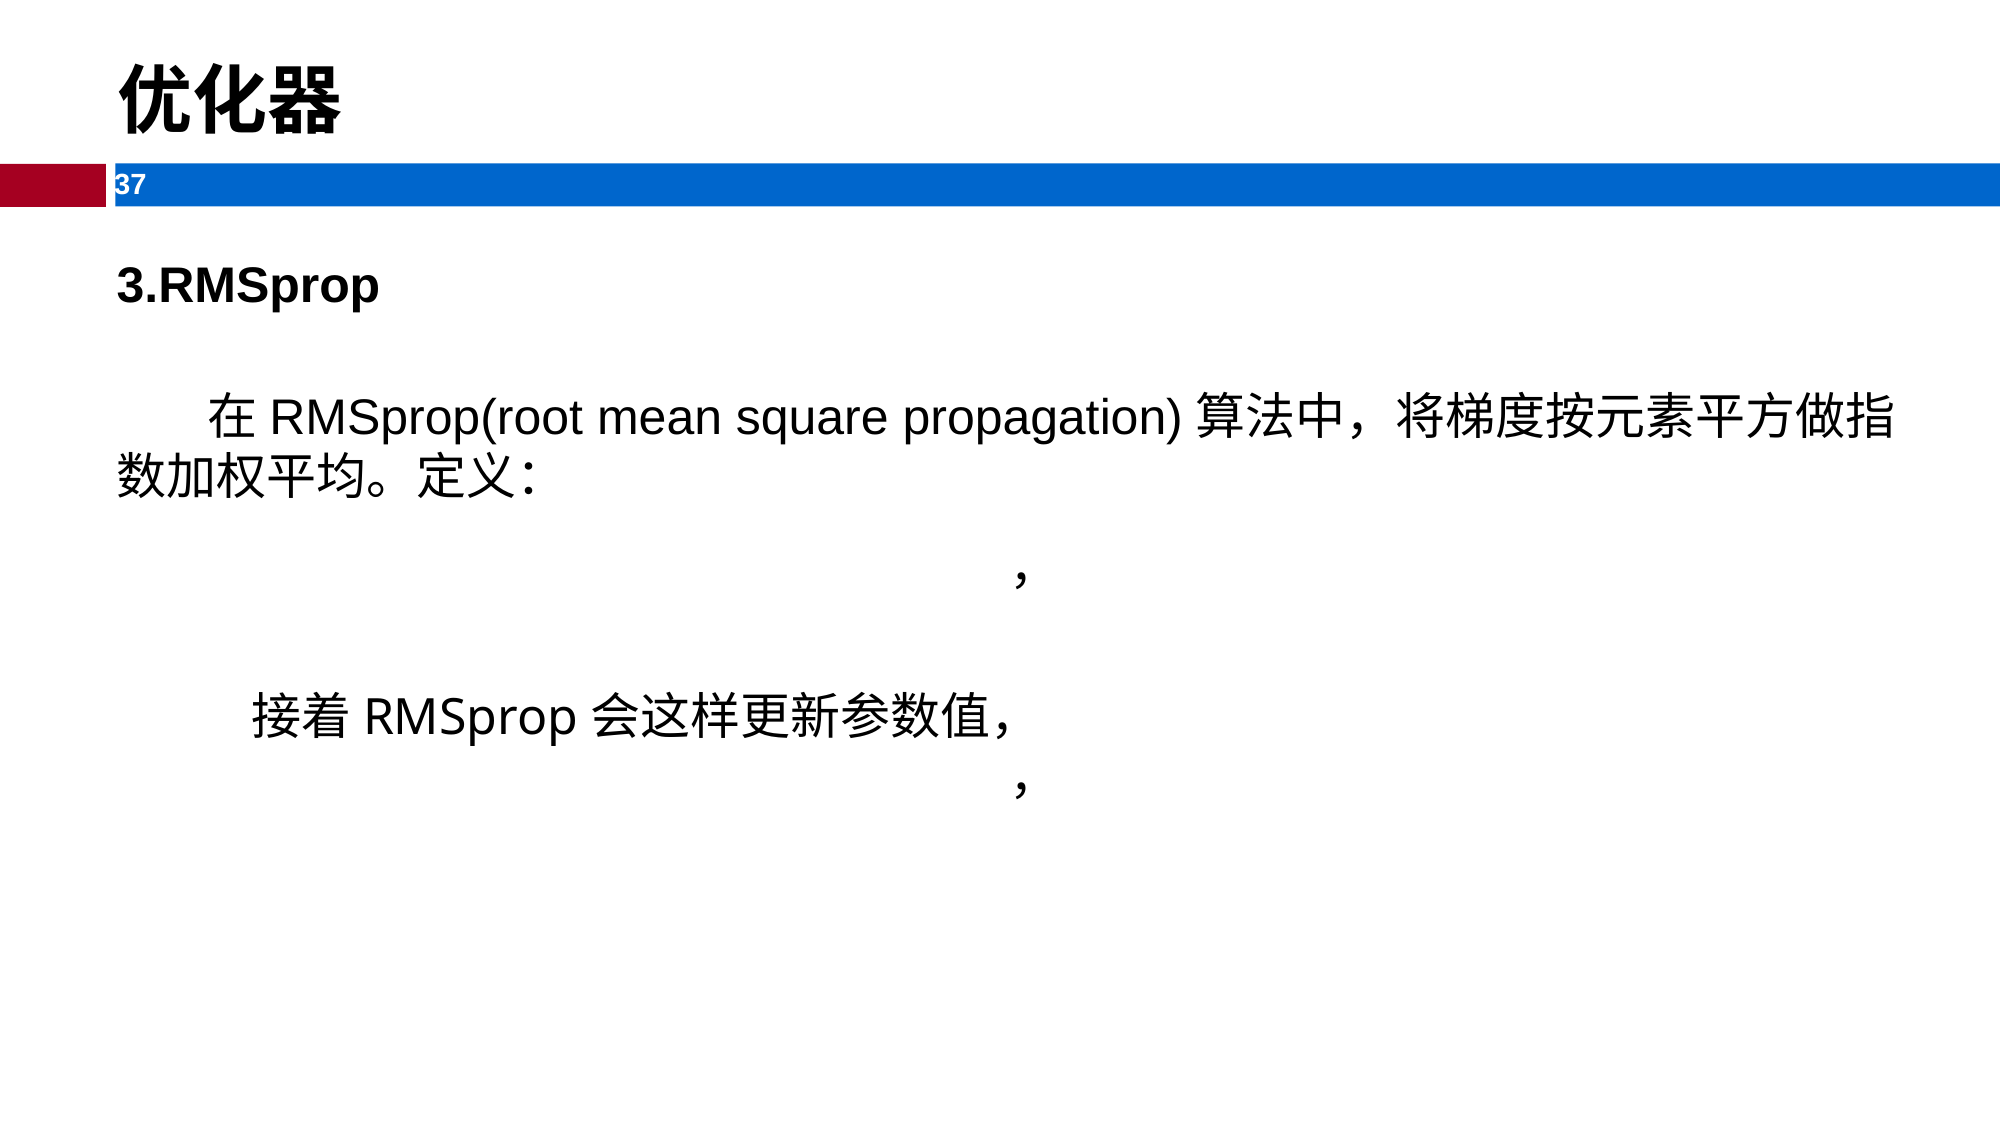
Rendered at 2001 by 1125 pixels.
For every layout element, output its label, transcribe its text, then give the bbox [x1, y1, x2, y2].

text_box 3.RMSprop [101, 245, 1102, 320]
title 优化器 [101, 45, 1942, 263]
